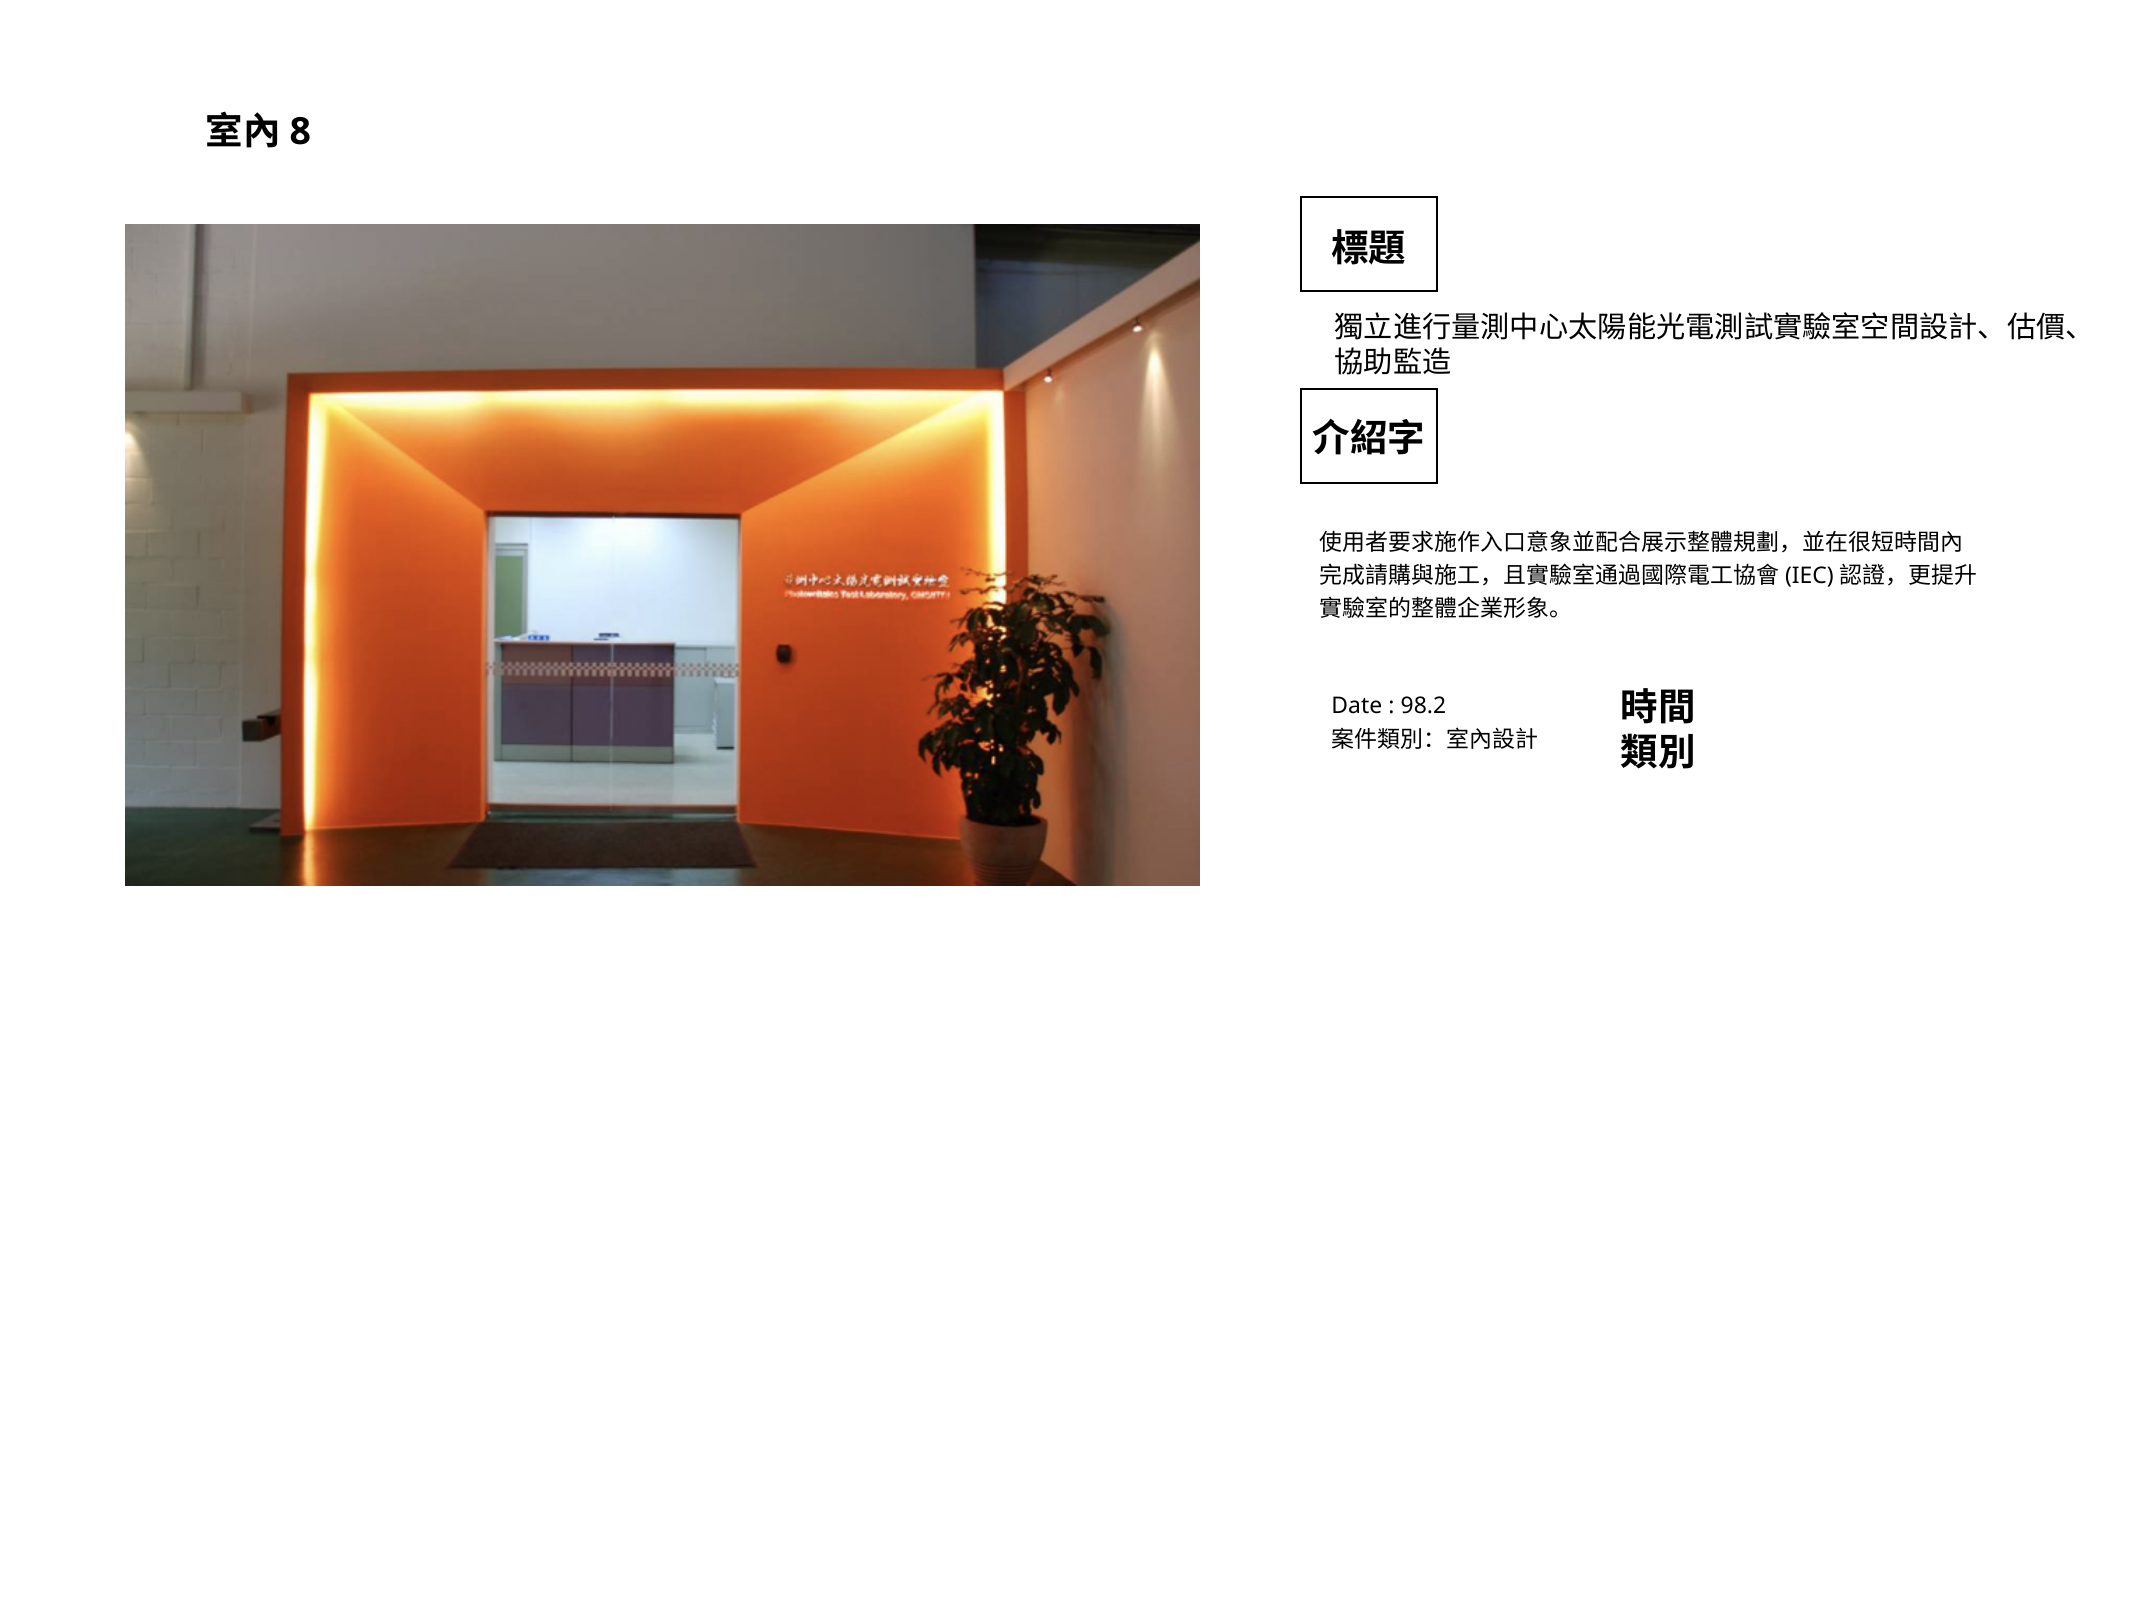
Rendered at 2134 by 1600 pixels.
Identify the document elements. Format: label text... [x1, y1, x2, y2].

text_box 使用者要求施作入口意象並配合展示整體規劃，並在很短時間內 完成請購與施工，且實驗室通過國際電工協會(IEC)認證，更提升 實驗室的整體企業形象。 [1311, 522, 1986, 630]
text_box 室內8 [197, 99, 320, 161]
text_box 時間 類別 [1612, 674, 1705, 782]
picture [124, 224, 1200, 886]
text_box Date : 98.2 案件類別：室內設計 [1323, 685, 1547, 761]
text_box [1300, 389, 1437, 483]
text_box 獨立進行量測中心太陽能光電測試實驗室空間設計、估價、 協助監造 [1326, 299, 2104, 387]
text_box [1300, 197, 1437, 292]
